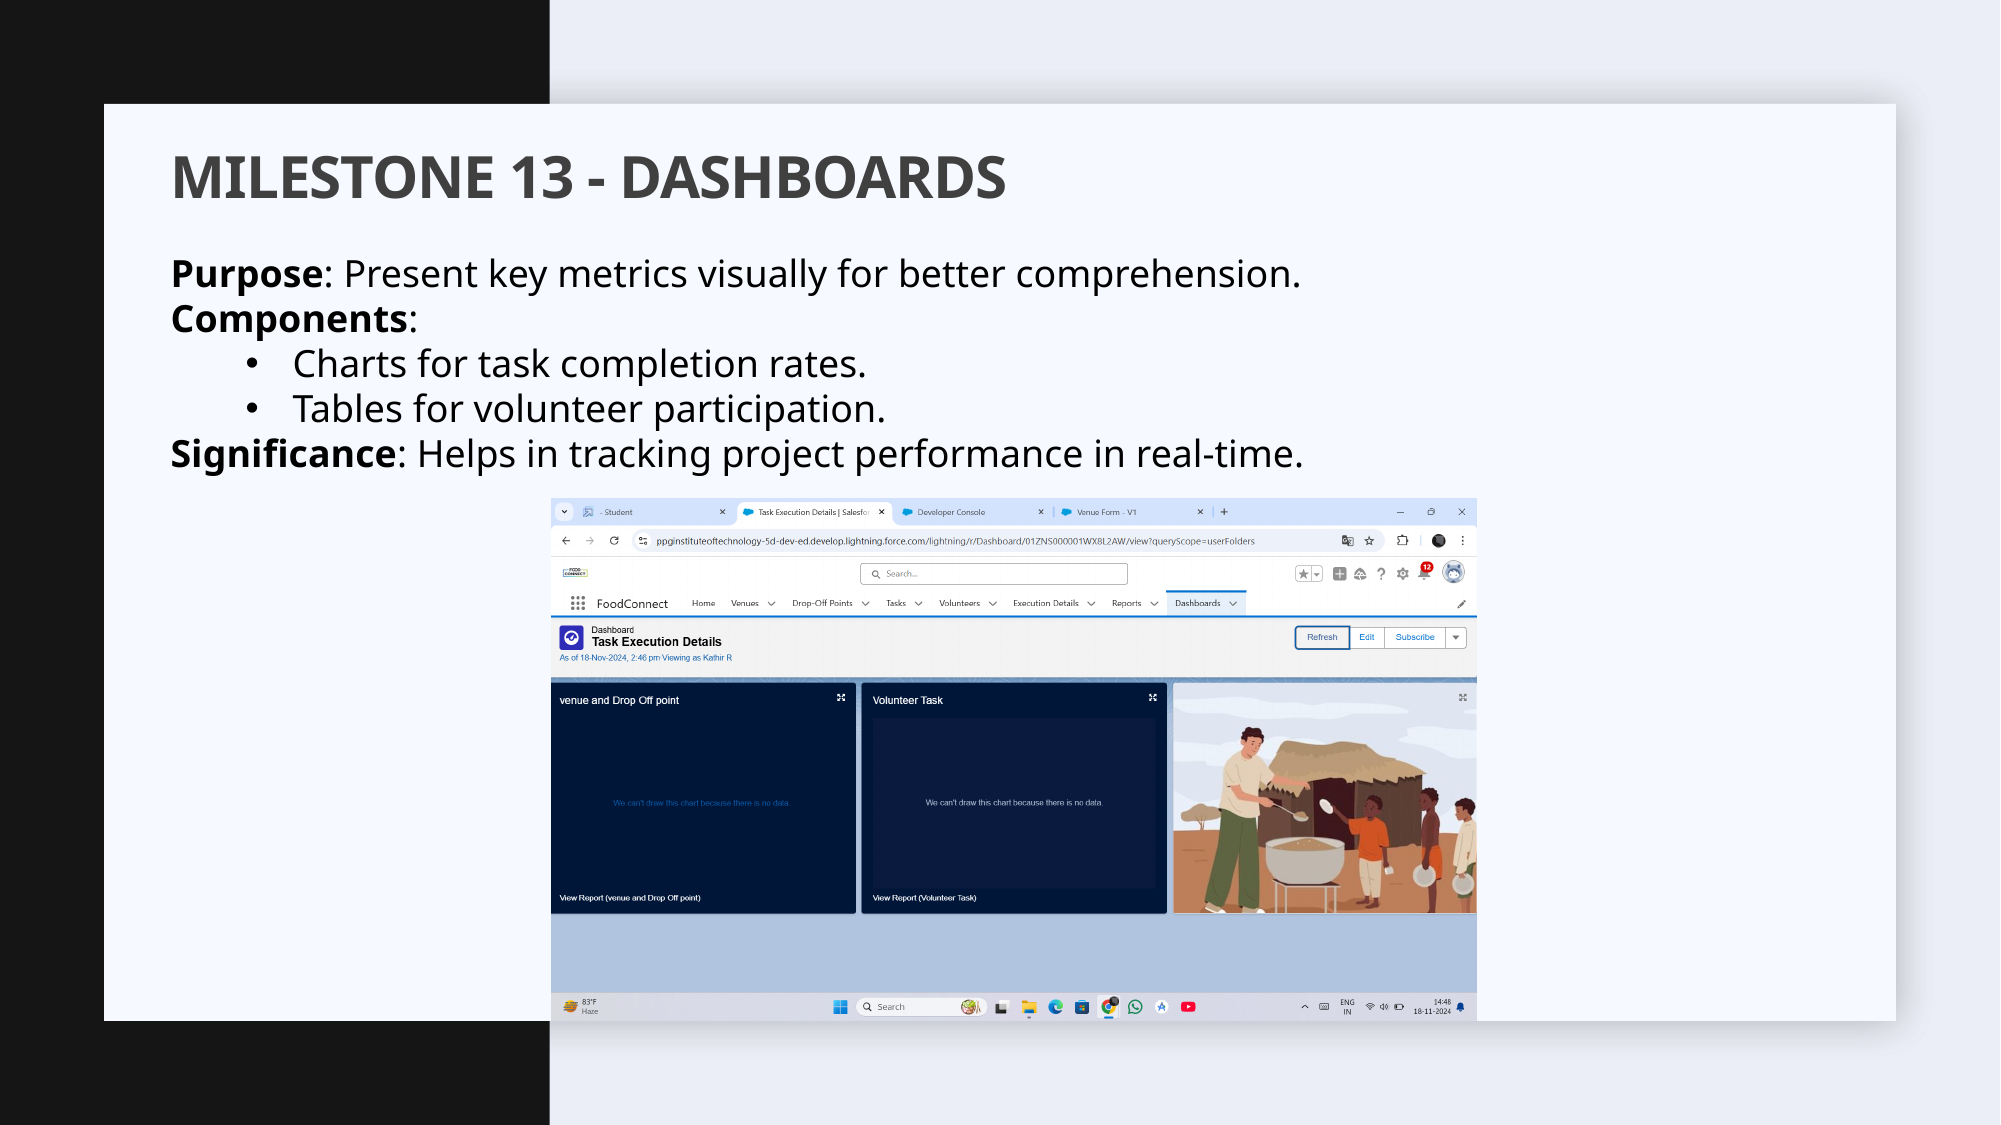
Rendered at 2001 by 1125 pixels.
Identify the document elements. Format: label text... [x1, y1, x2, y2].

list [551, 497, 1478, 1022]
title Milestone 13 - Dashboards [155, 104, 1845, 257]
text_box Purpose: Present key metrics visually for better comprehension. Components: Charts for task completion rates. Tables for volunteer participation. Significance: Helps in tracking project performance in real-time. [155, 242, 1782, 483]
